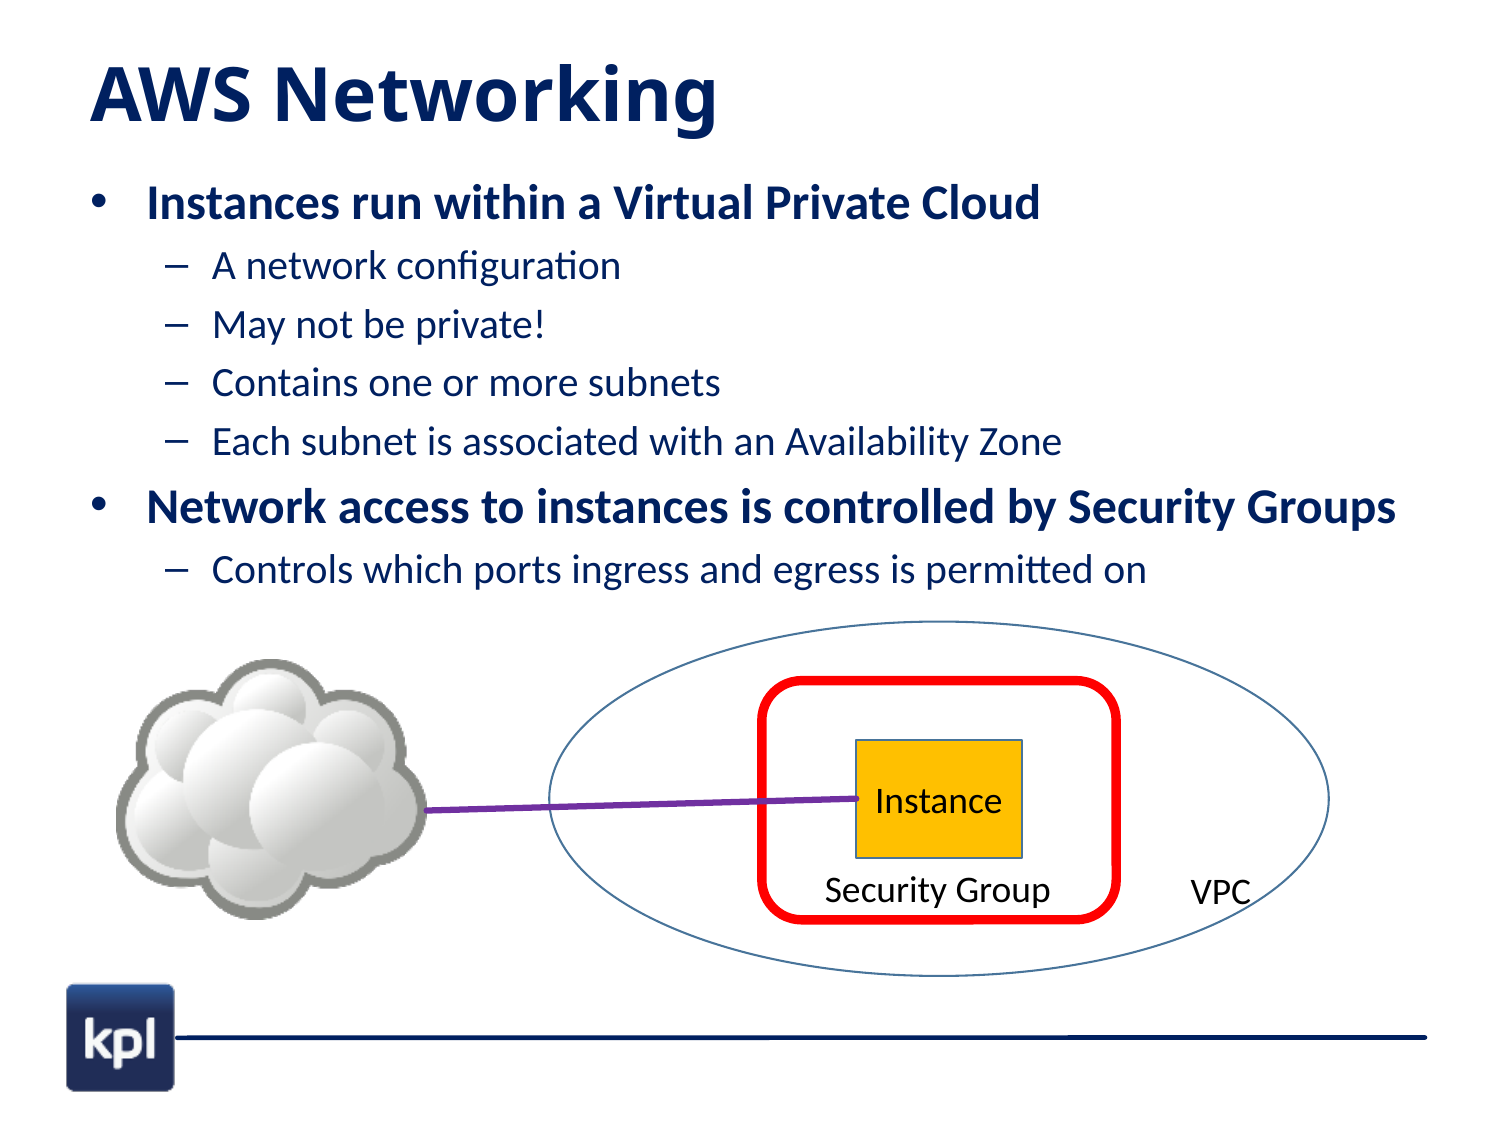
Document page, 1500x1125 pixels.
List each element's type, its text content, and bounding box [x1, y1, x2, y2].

title AWS Networking [75, 45, 1471, 138]
text_box Security Group [810, 857, 1067, 918]
text_box VPC [1175, 859, 1267, 919]
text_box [426, 798, 857, 811]
text_box [545, 617, 1333, 980]
list Instances run within a Virtual Private Cloud A network configuration May not be private! Contains one or more subnets Each subnet is associated with an Availability Zone Network access to instances is controlled by Security Groups Controls which ports ingress and egress is permitted on [75, 162, 1425, 1013]
text_box [757, 676, 1121, 924]
picture [62, 980, 178, 1095]
picture [116, 659, 427, 920]
